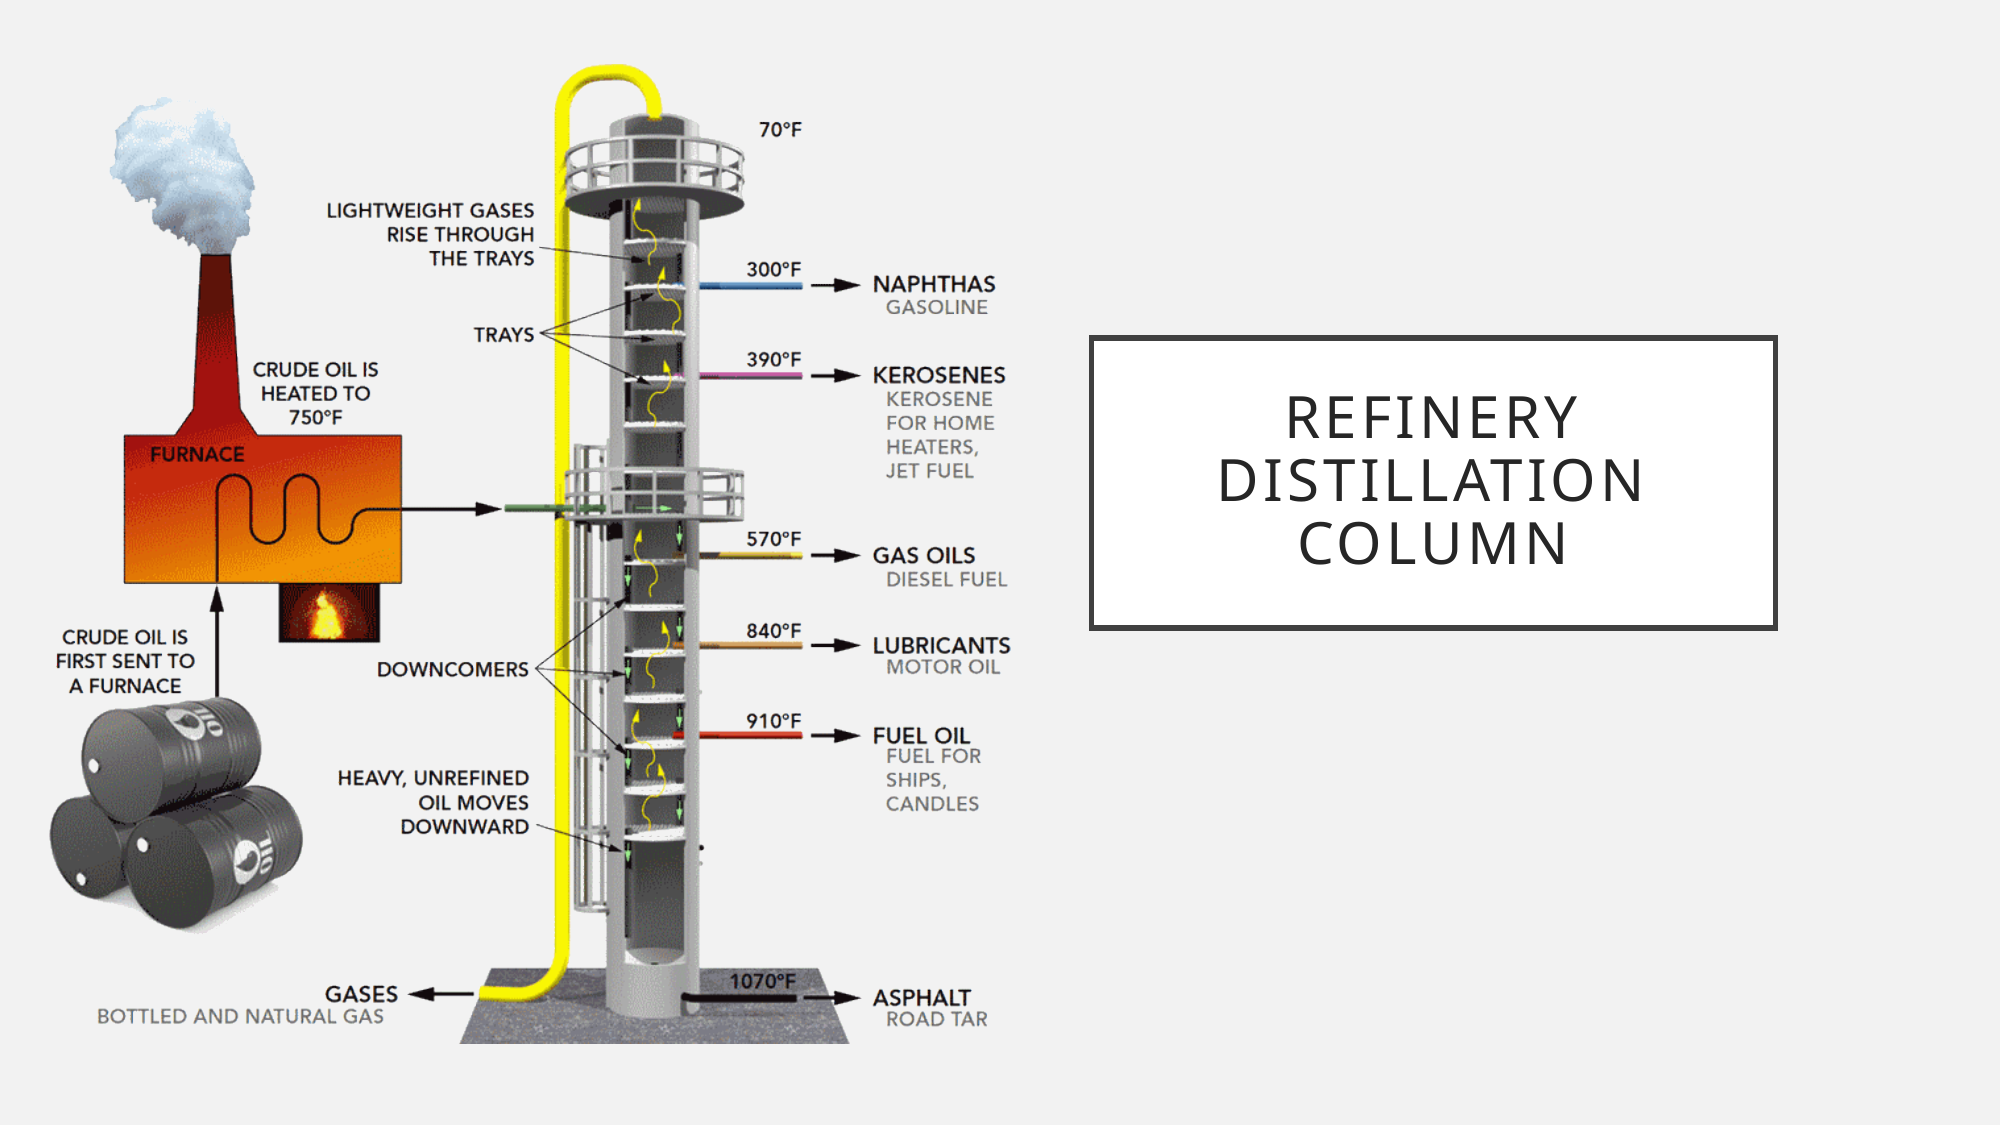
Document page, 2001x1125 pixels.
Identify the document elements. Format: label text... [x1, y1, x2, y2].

title Refinery Distillation Column [1089, 335, 1778, 631]
picture [49, 64, 1011, 1044]
